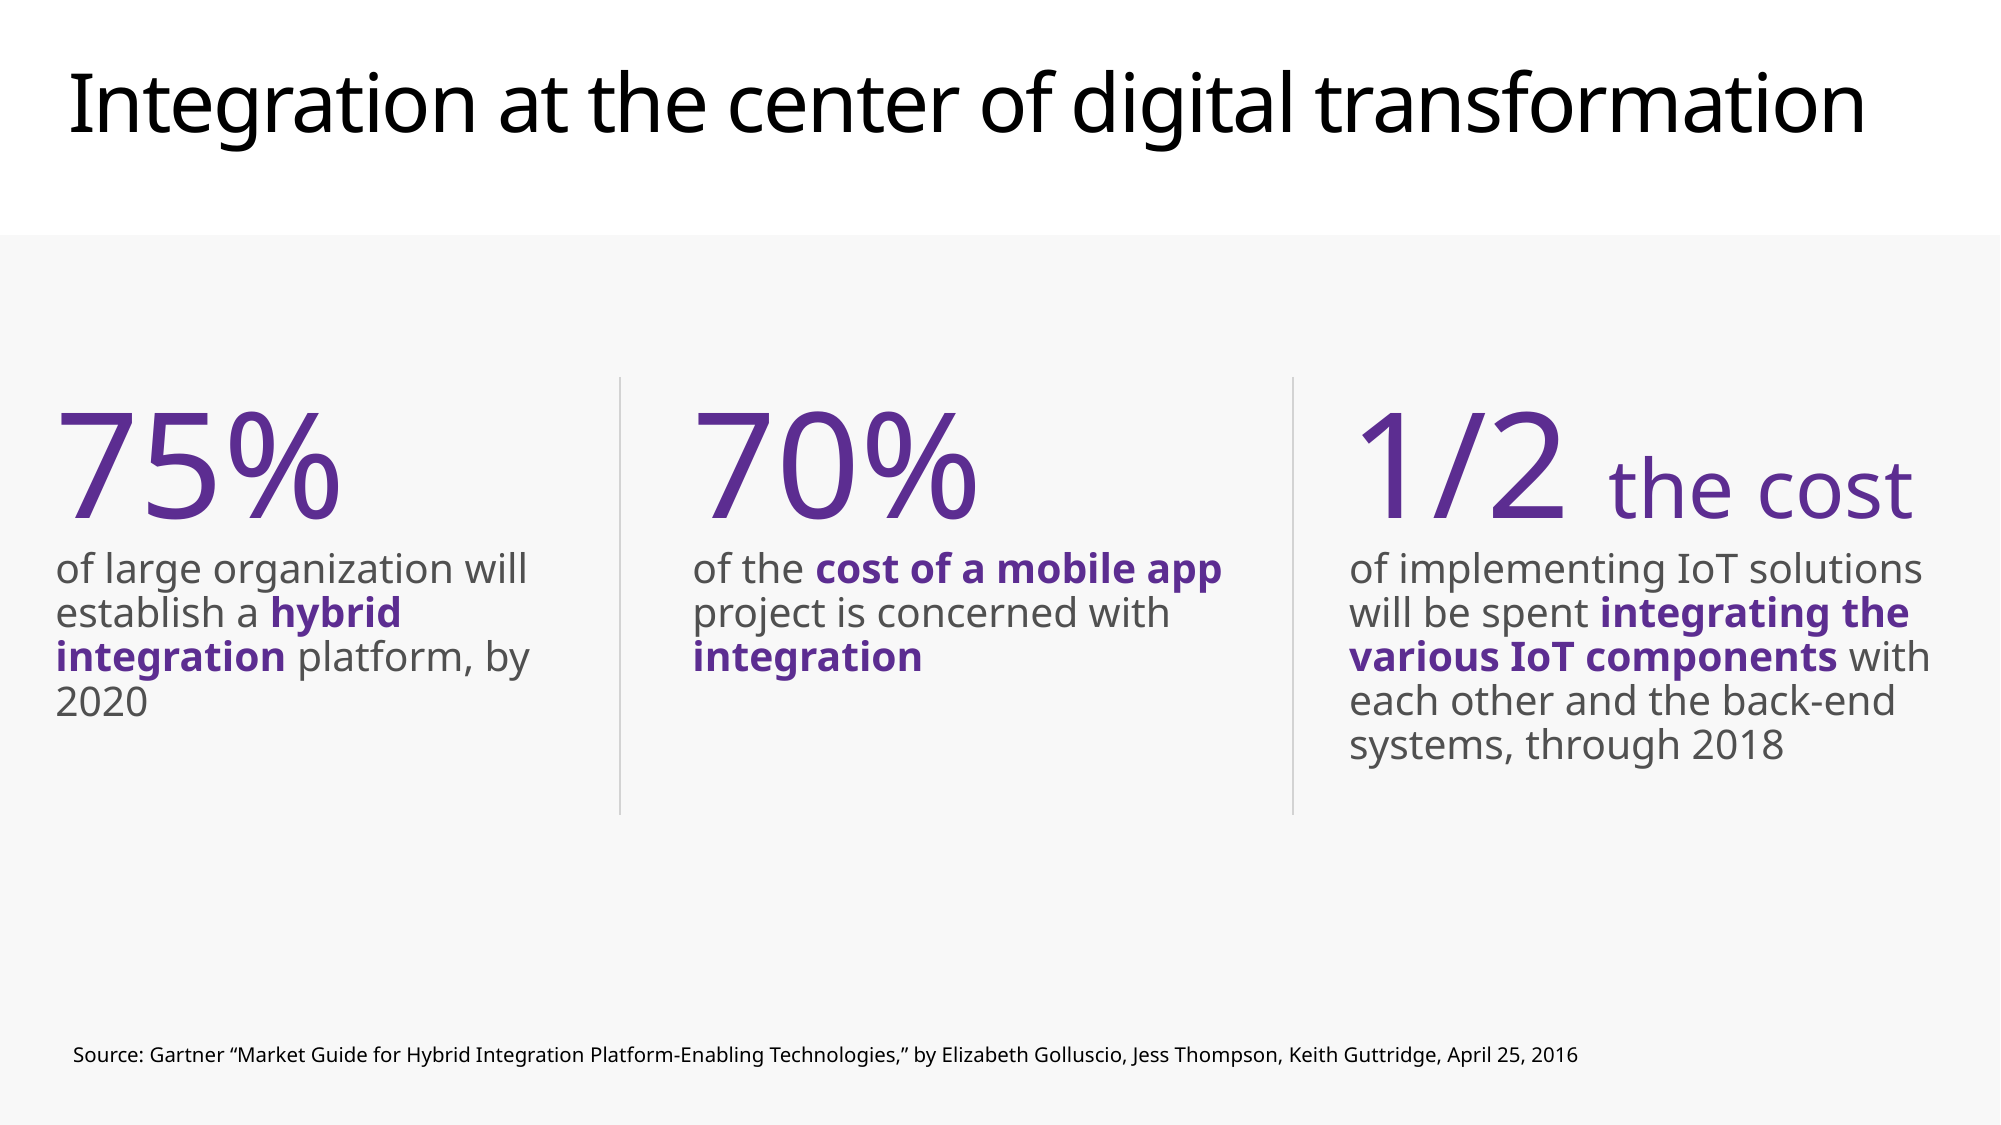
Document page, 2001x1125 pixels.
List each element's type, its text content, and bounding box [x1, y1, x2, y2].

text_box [31, 376, 645, 698]
text_box Source: Gartner “Market Guide for Hybrid Integration Platform-Enabling Technologies,” by Elizabeth Golluscio, Jess Thompson, Keith Guttridge, April 25, 2016 [43, 1030, 1982, 1080]
text_box c [0, 0, 2000, 236]
title Integration at the center of digital transformation [44, 47, 1957, 196]
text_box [668, 376, 1258, 698]
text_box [1325, 376, 1957, 787]
